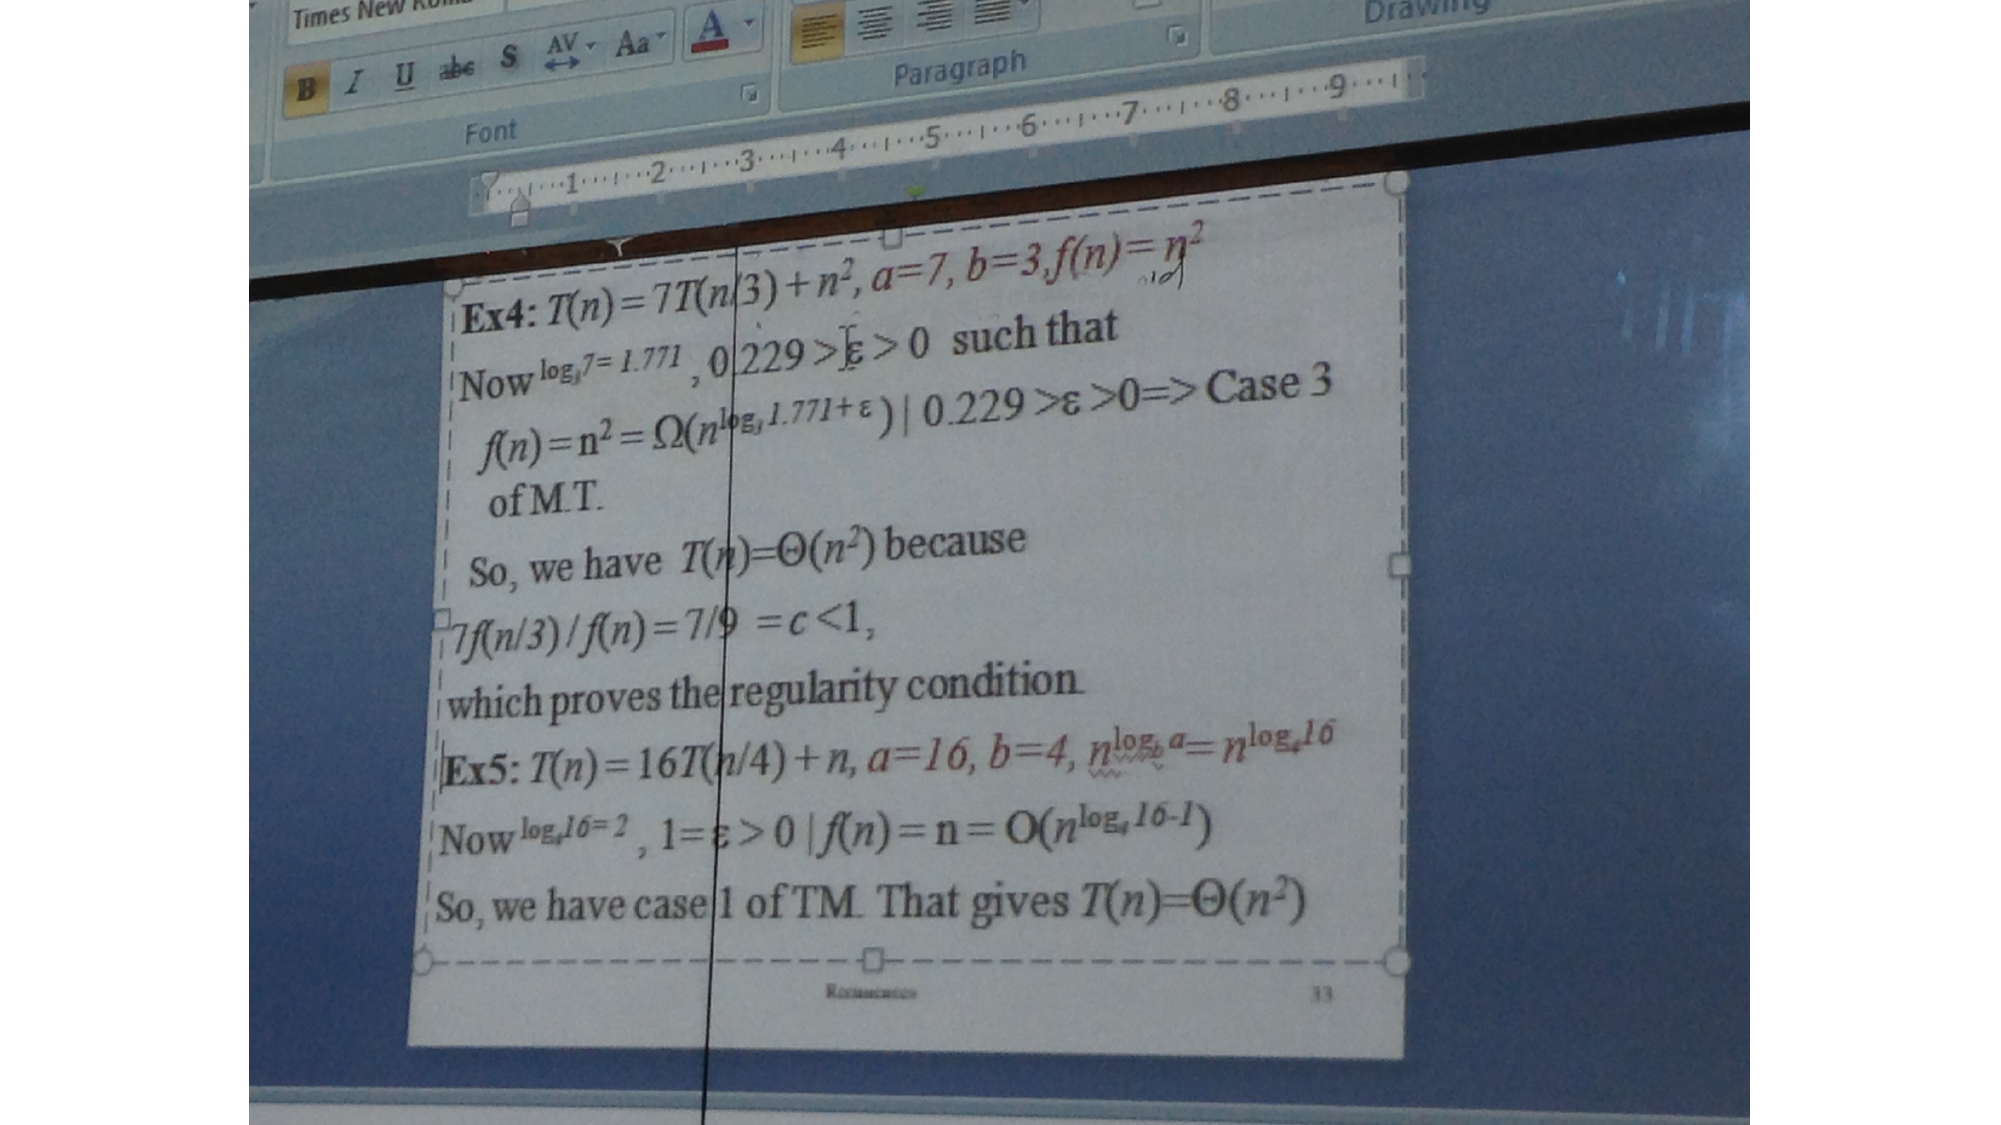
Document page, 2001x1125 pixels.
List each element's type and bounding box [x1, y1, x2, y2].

picture [249, 0, 1750, 1125]
